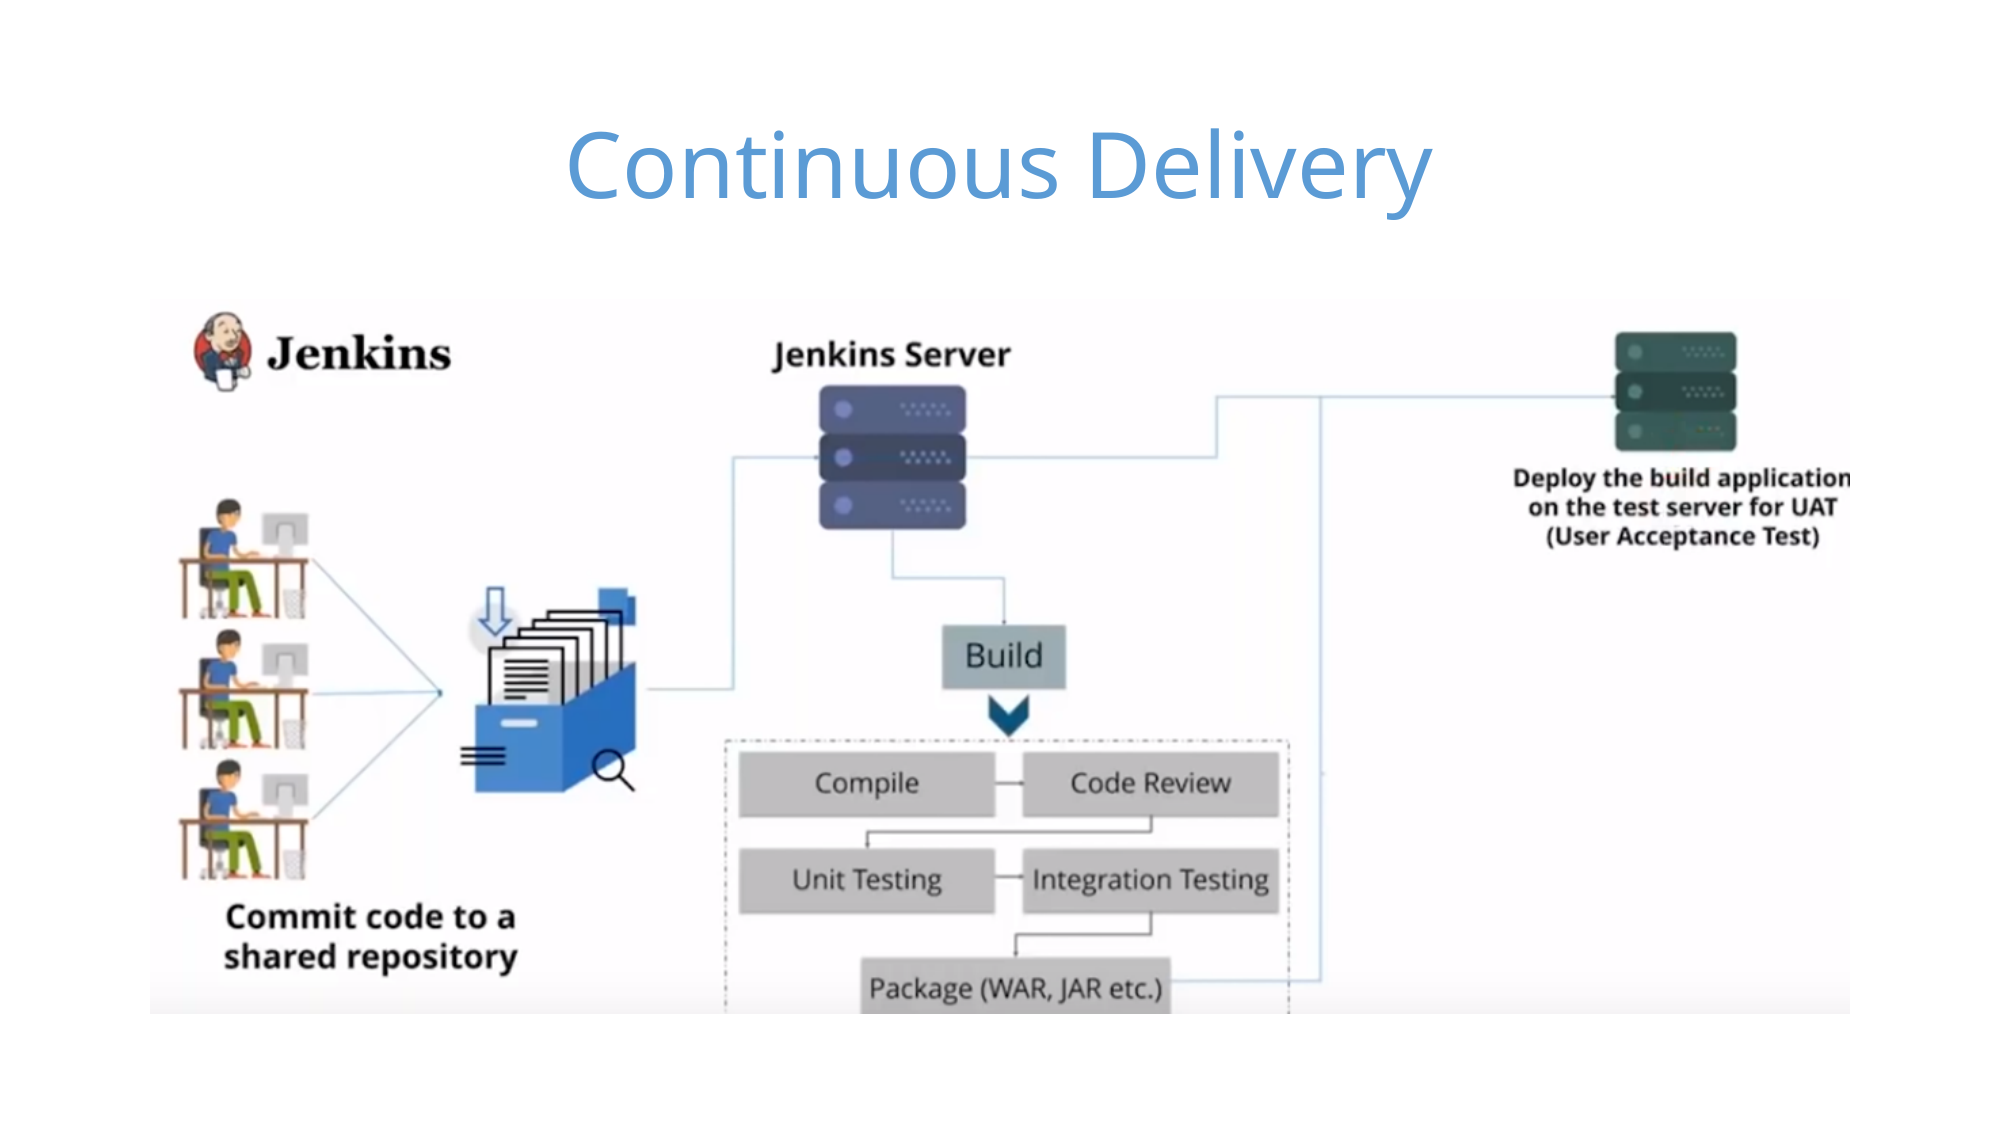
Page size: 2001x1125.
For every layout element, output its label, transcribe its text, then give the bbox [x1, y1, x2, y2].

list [150, 299, 1850, 1014]
title Continuous Delivery [137, 59, 1863, 278]
